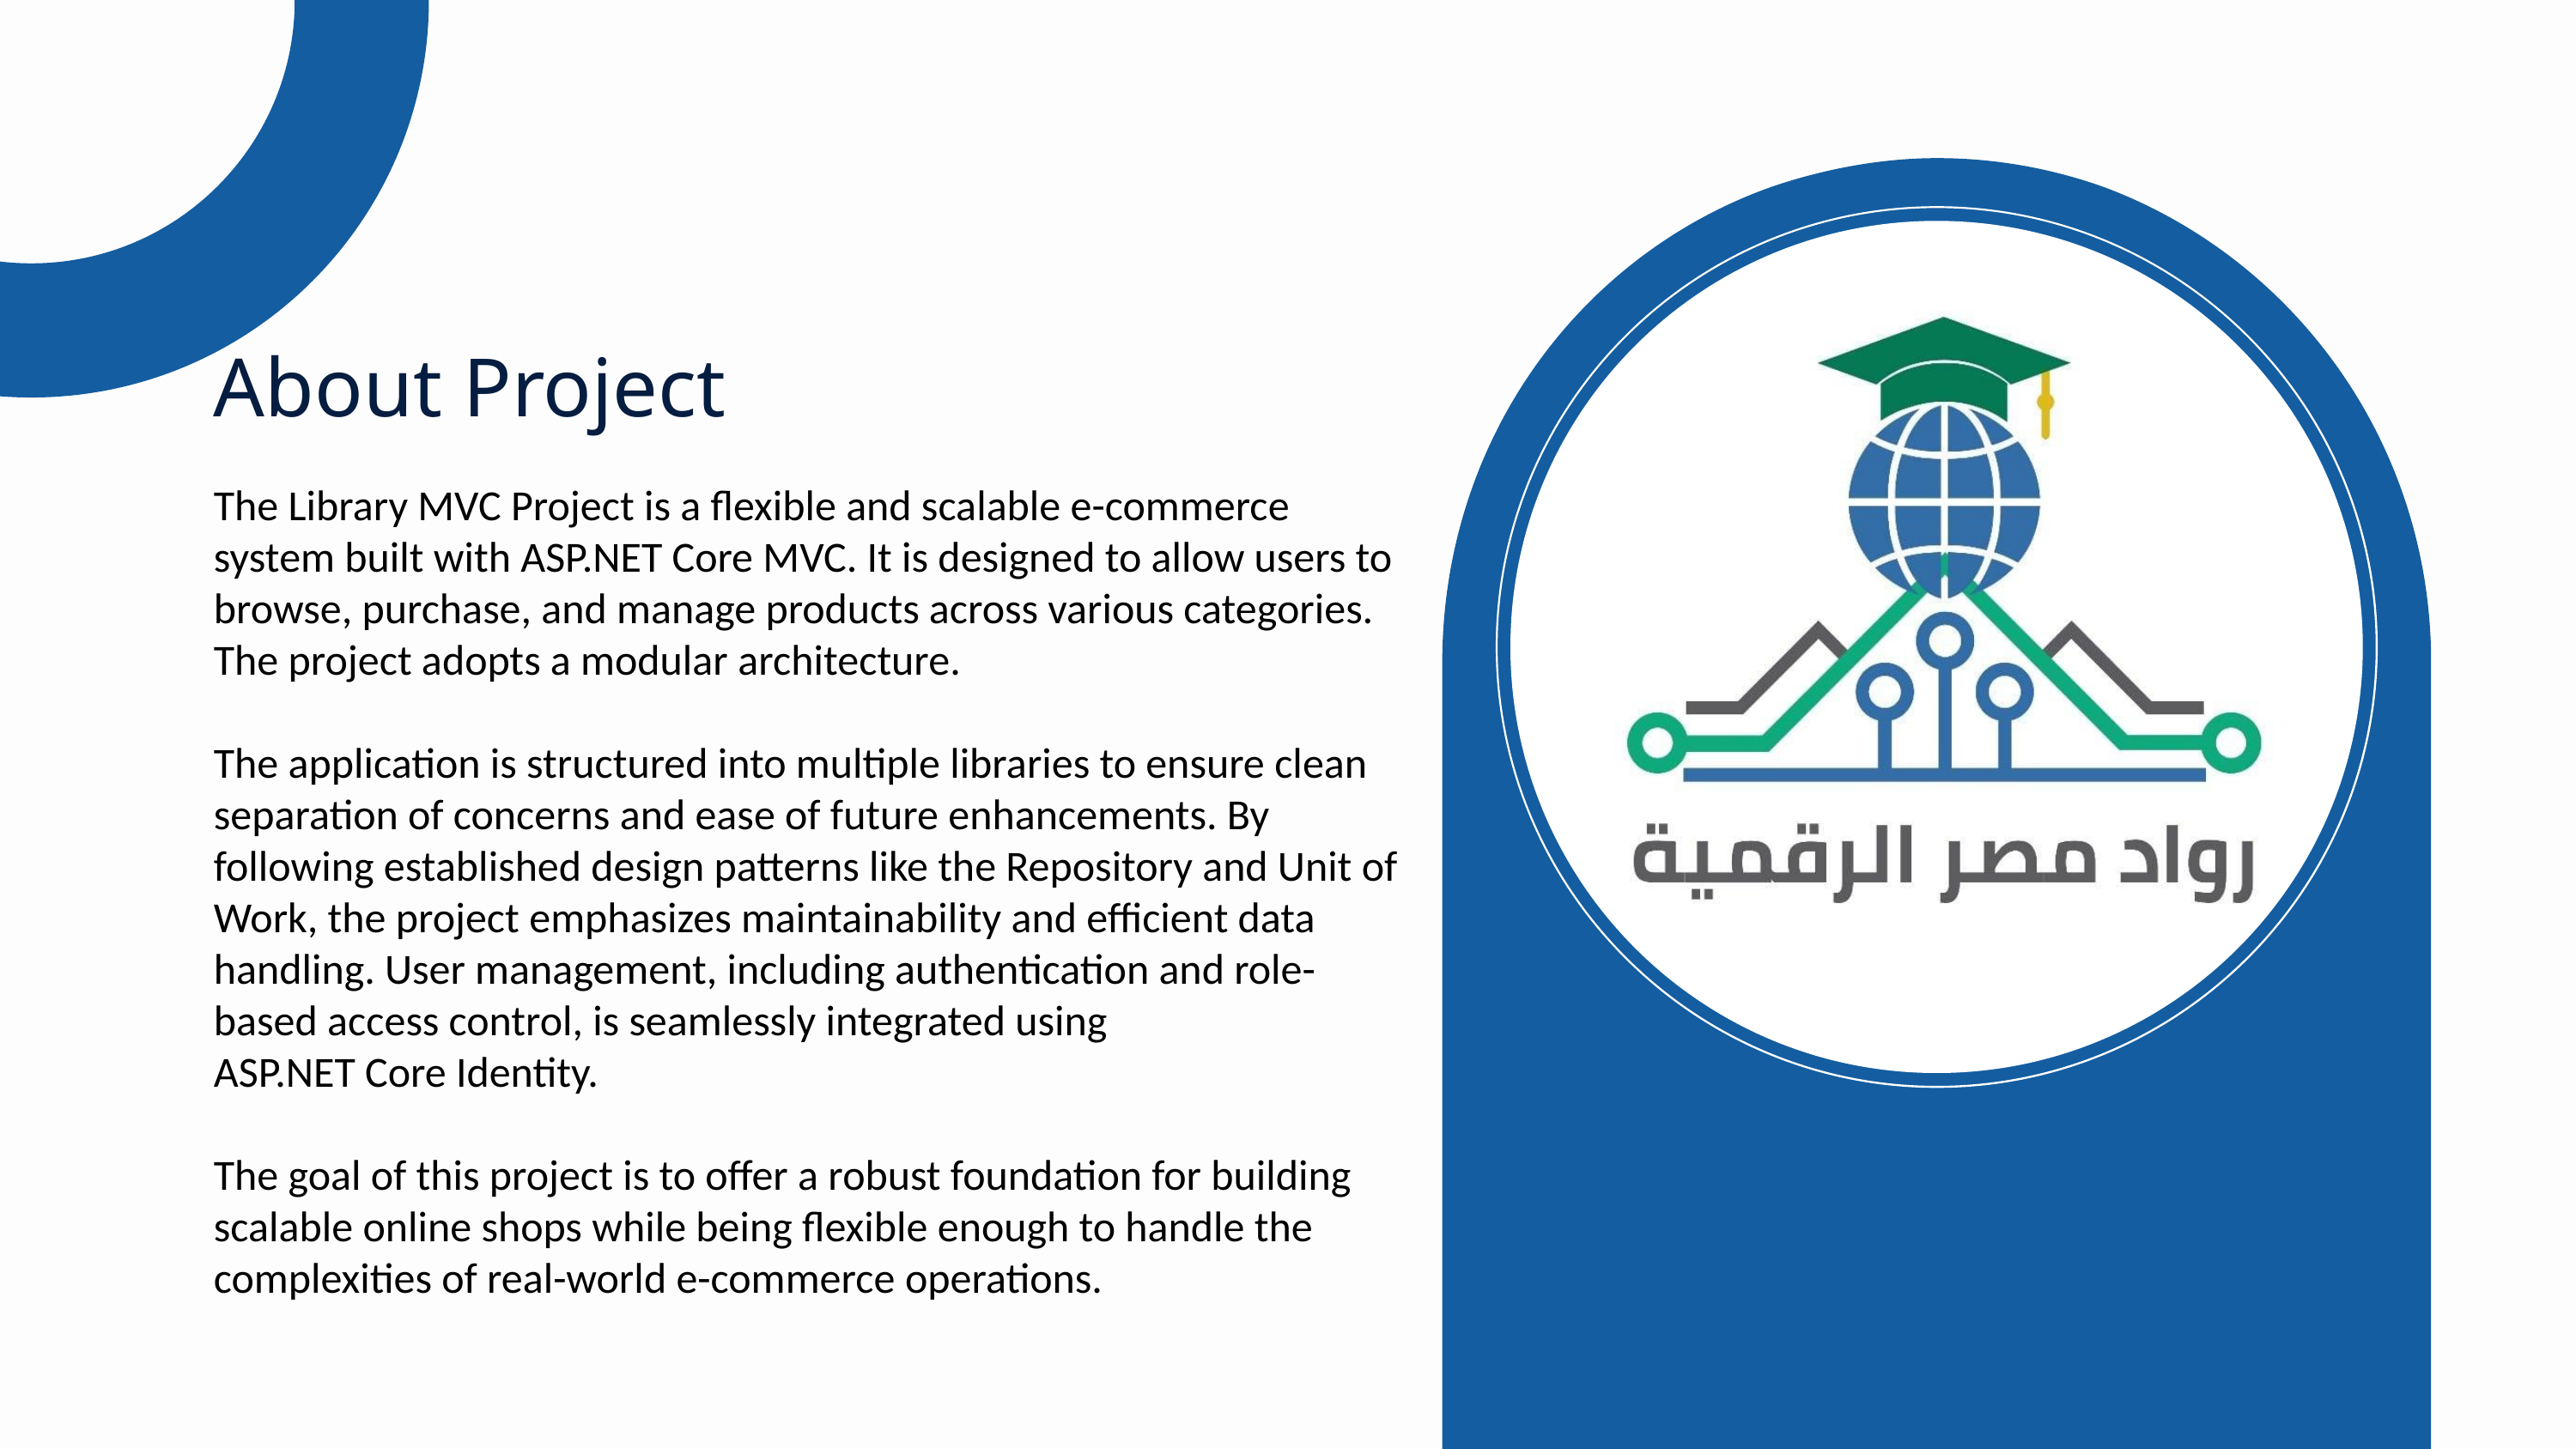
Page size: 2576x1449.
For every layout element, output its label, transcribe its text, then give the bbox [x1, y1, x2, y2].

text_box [1442, 157, 2432, 1449]
text_box About Project [214, 319, 799, 433]
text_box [0, 0, 362, 331]
text_box The Library MVC Project is a flexible and scalable e-commerce system built with ASP.NET Core MVC. It is designed to allow users to browse, purchase, and manage products across various categories. The project adopts a modular architecture. The application is structured into multiple libraries to ensure clean separation of concerns and ease of future enhancements. By following established design patterns like the Repository and Unit of Work, the project emphasizes maintainability and efficient data handling. User management, including authentication and role-based access control, is seamlessly integrated using ASP.NET Core Identity. The goal of this project is to offer a robust foundation for building scalable online shops while being flexible enough to handle the complexities of real-world e-commerce operations. [214, 477, 1400, 1302]
